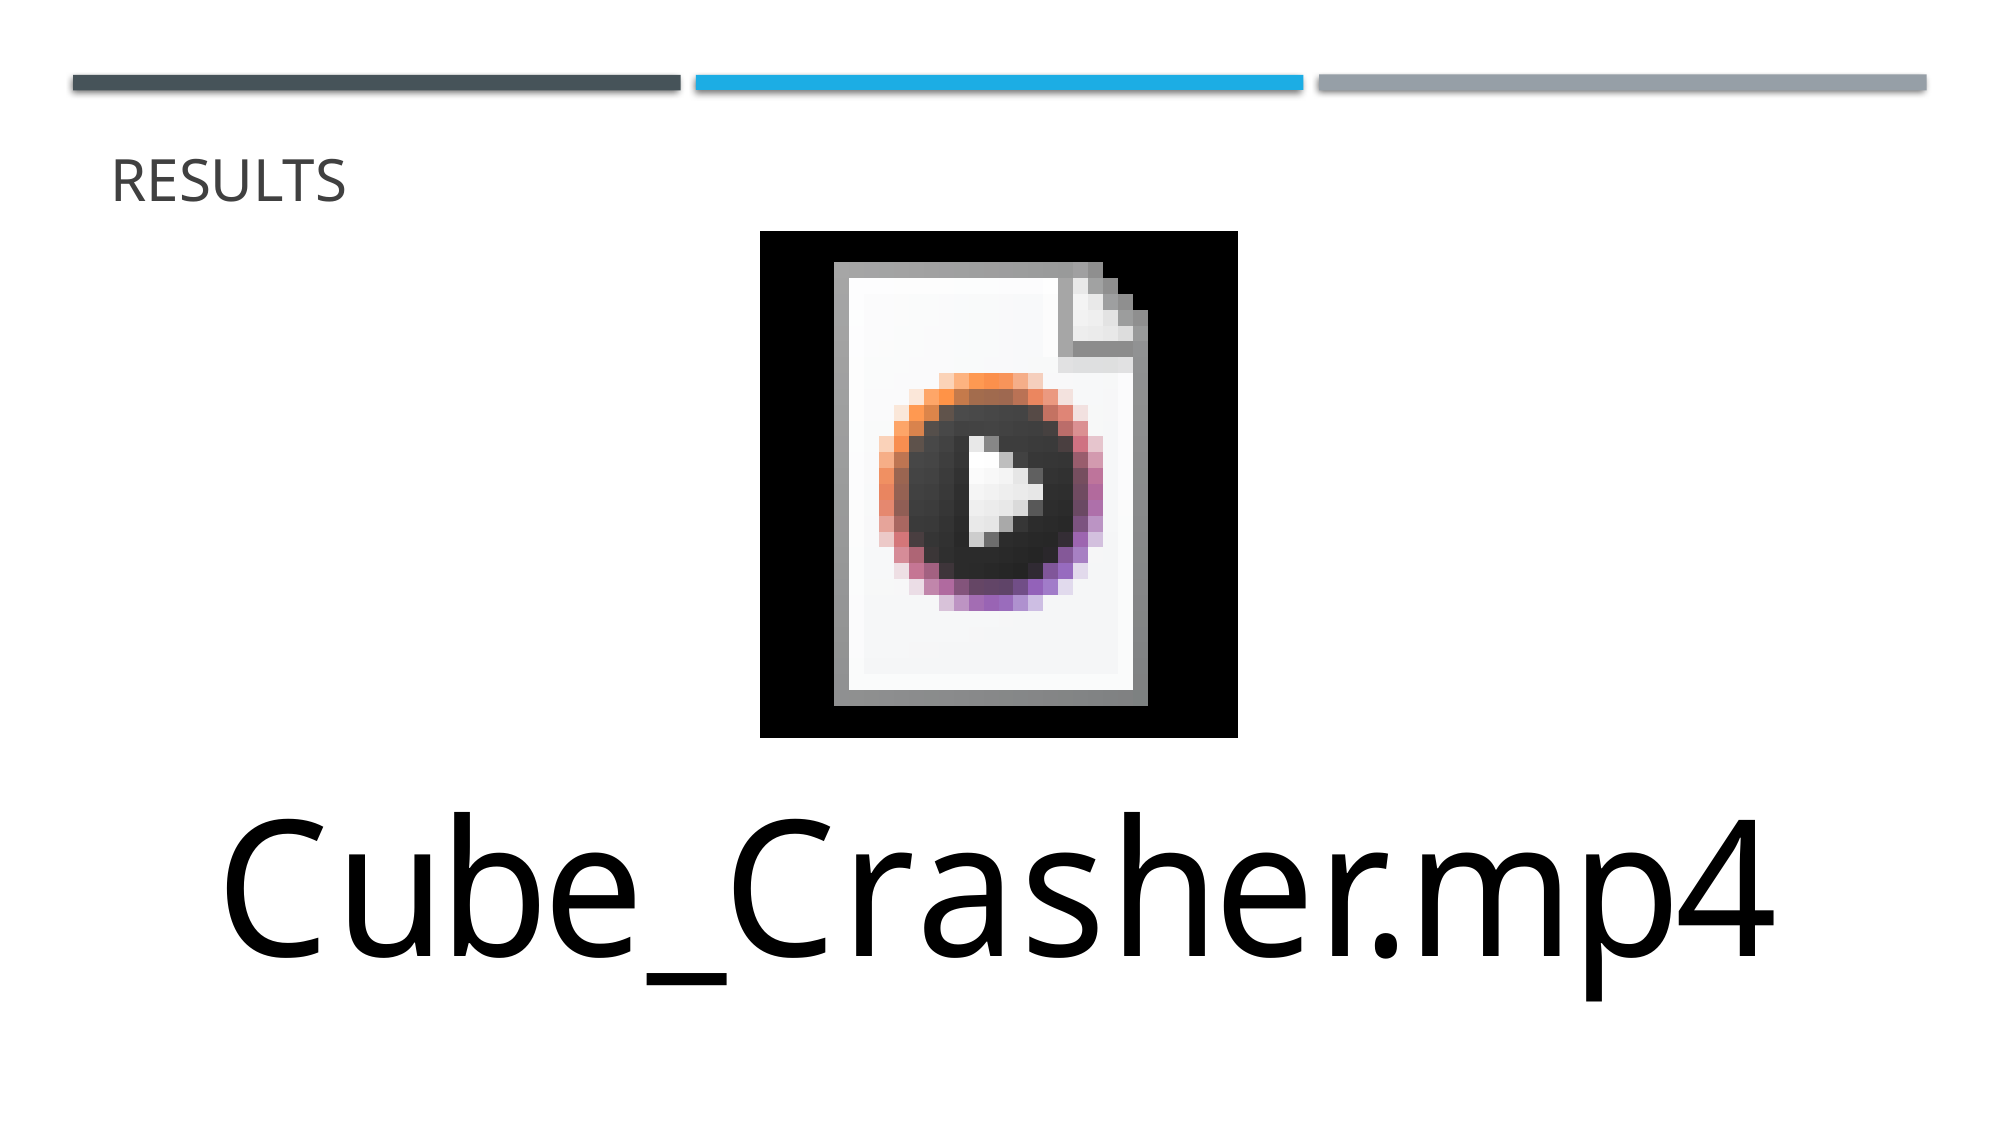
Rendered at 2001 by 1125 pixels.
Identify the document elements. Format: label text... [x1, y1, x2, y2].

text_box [59, 230, 1923, 1070]
title REsults [95, 81, 1905, 230]
